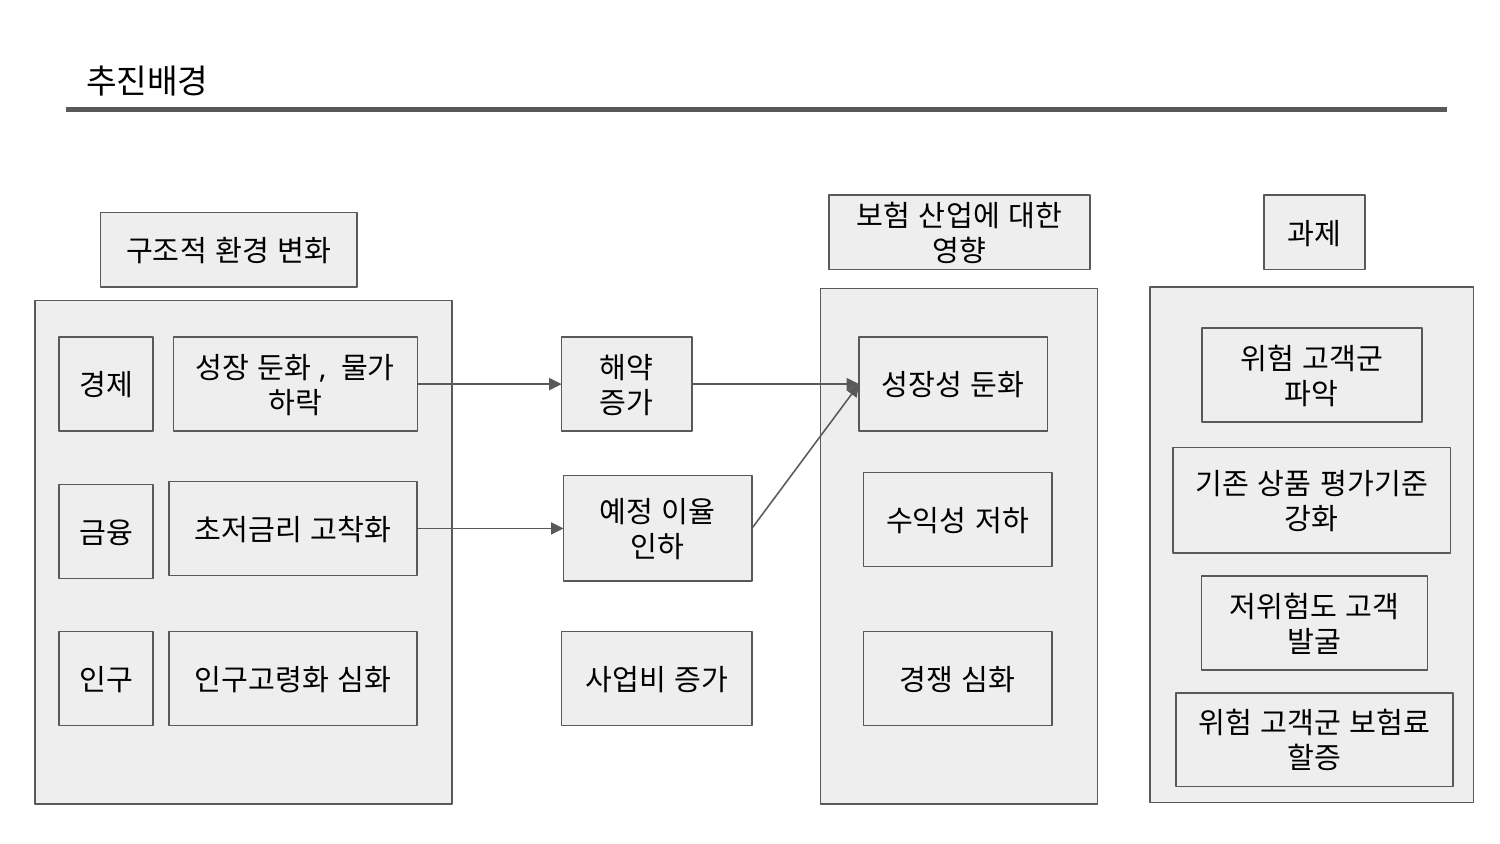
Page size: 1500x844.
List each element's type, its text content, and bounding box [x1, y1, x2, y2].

text_box 추진배경 [71, 39, 578, 104]
text_box 경제 [59, 337, 153, 432]
text_box 구조적 환경 변화 [100, 212, 357, 287]
text_box 인구 [59, 631, 153, 726]
text_box 기존 상품 평가기준 강화 [1173, 447, 1451, 553]
text_box 수익성 저하 [863, 472, 1052, 567]
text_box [751, 383, 860, 529]
text_box 경쟁 심화 [863, 631, 1052, 726]
text_box 예정 이율 인하 [563, 475, 752, 582]
text_box 위험 고객군 보험료 할증 [1175, 692, 1454, 787]
text_box 인구고령화 심화 [168, 631, 418, 726]
text_box [35, 300, 452, 805]
text_box 사업비 증가 [561, 631, 752, 726]
text_box 금융 [59, 484, 153, 579]
text_box 보험 산업에 대한 영향 [828, 195, 1091, 270]
text_box [820, 288, 1098, 805]
text_box 초저금리 고착화 [168, 481, 418, 576]
text_box 저위험도 고객 발굴 [1201, 575, 1428, 670]
text_box 위험 고객군 파악 [1201, 327, 1422, 422]
text_box 과제 [1264, 195, 1366, 270]
text_box 성장 둔화, 물가 하락 [173, 337, 418, 432]
text_box [1149, 286, 1474, 803]
text_box 해약 증가 [561, 337, 693, 432]
text_box 성장성 둔화 [859, 337, 1048, 432]
